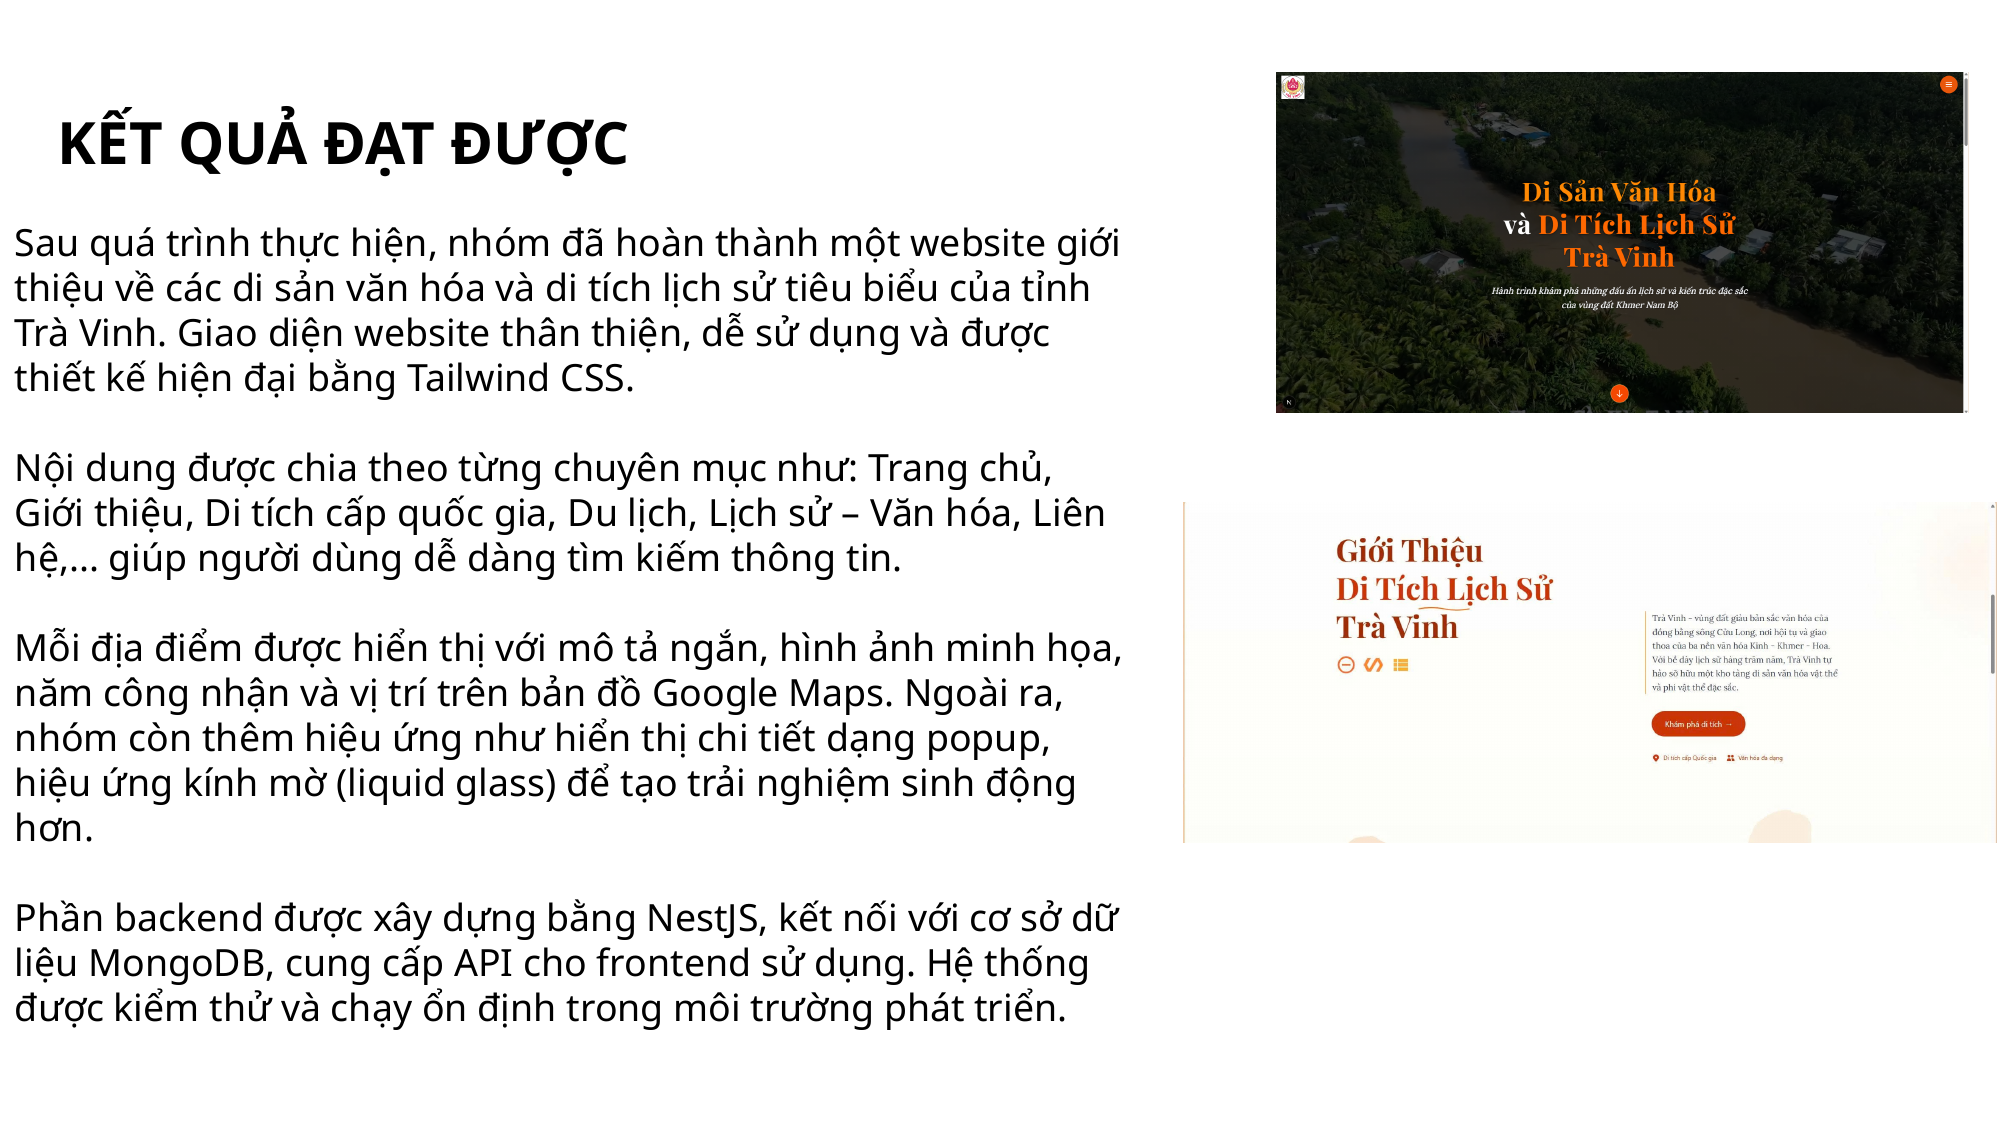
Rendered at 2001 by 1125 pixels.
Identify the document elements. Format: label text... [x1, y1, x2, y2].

picture [1275, 71, 1969, 414]
text_box Sau quá trình thực hiện, nhóm đã hoàn thành một website giới thiệu về các di sản văn hóa và di tích lịch sử tiêu biểu của tỉnh Trà Vinh. Giao diện website thân thiện, dễ sử dụng và được thiết kế hiện đại bằng Tailwind CSS. Nội dung được chia theo từng chuyên mục như: Trang chủ, Giới thiệu, Di tích cấp quốc gia, Du lịch, Lịch sử – Văn hóa, Liên hệ,... giúp người dùng dễ dàng tìm kiếm thông tin. Mỗi địa điểm được hiển thị với mô tả ngắn, hình ảnh minh họa, năm công nhận và vị trí trên bản đồ Google Maps. Ngoài ra, nhóm còn thêm hiệu ứng như hiển thị chi tiết dạng popup, hiệu ứng kính mờ (liquid glass) để tạo trải nghiệm sinh động hơn. Phần backend được xây dựng bằng NestJS, kết nối với cơ sở dữ liệu MongoDB, cung cấp API cho frontend sử dụng. Hệ thống được kiểm thử và chạy ổn định trong môi trường phát triển. [0, 211, 1146, 1037]
picture [1182, 501, 1998, 844]
text_box KẾT QUẢ ĐẠT ĐƯỢC [43, 98, 822, 184]
